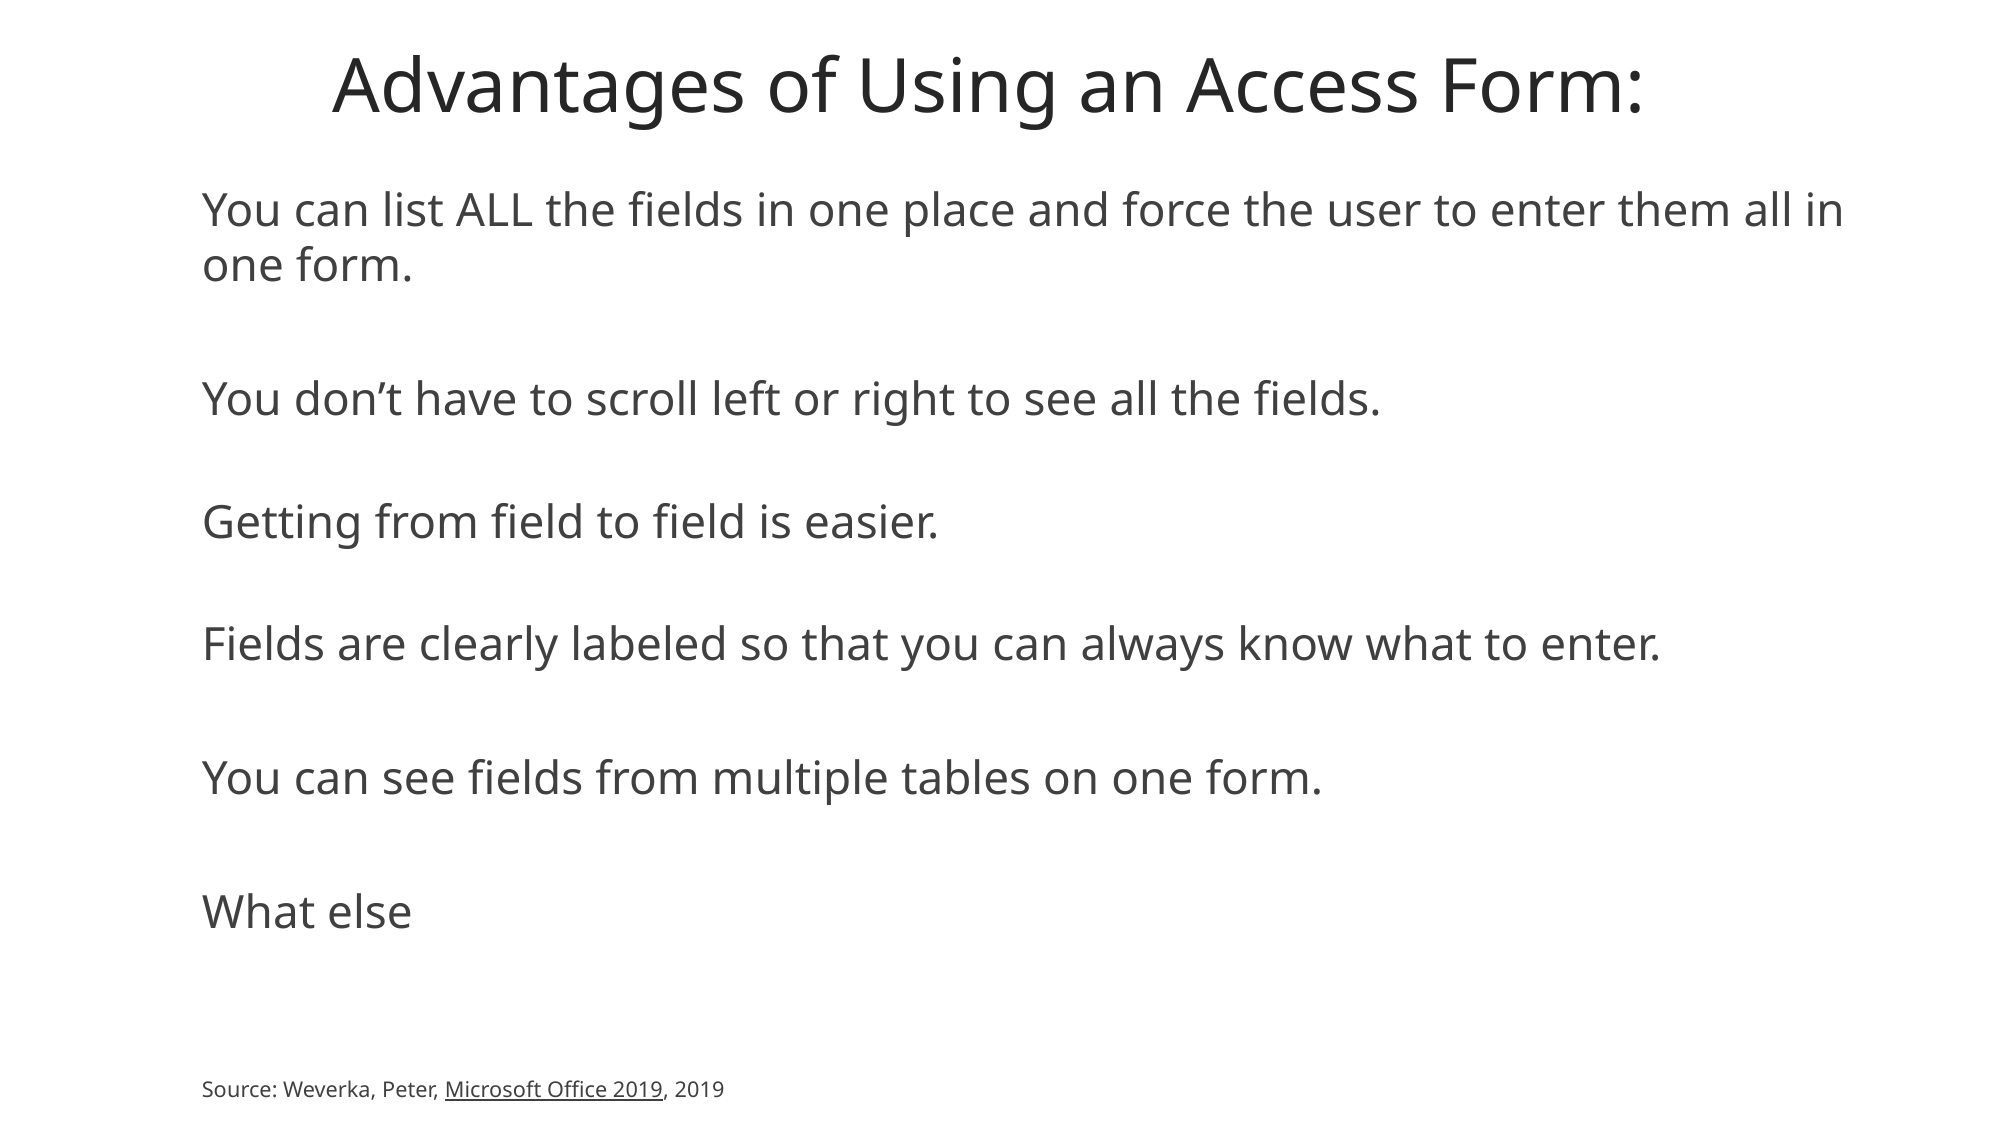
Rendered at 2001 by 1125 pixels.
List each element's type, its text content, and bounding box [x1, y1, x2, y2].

list You can list ALL the fields in one place and force the user to enter them all in one form. You don’t have to scroll left or right to see all the fields. Getting from field to field is easier. Fields are clearly labeled so that you can always know what to enter. You can see fields from multiple tables on one form. What else Source: Weverka, Peter, Microsoft Office 2019, 2019 [186, 173, 1888, 1125]
title Advantages of Using an Access Form: [92, 29, 1888, 174]
